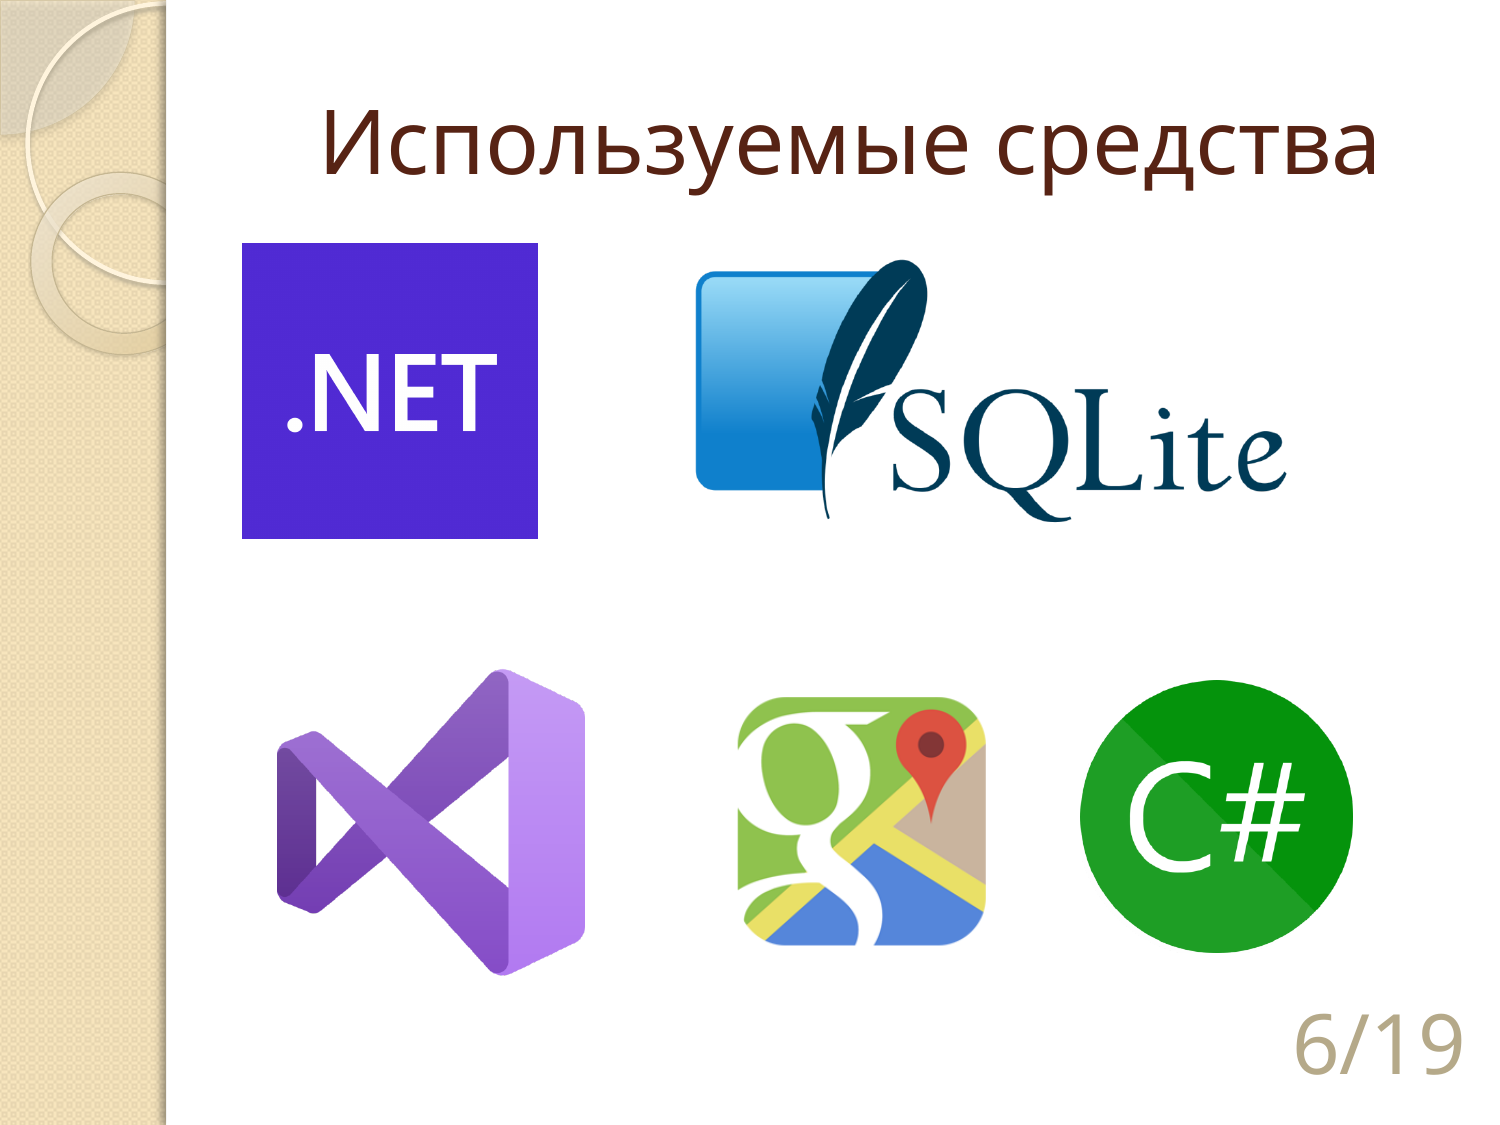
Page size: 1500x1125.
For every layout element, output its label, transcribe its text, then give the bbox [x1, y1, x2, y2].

picture [726, 680, 1003, 953]
picture [277, 668, 585, 977]
picture [1080, 680, 1353, 953]
picture [241, 243, 538, 540]
title Используемые средства [235, 45, 1466, 233]
picture [678, 243, 1304, 540]
slide_number 6/19 [1269, 1034, 1488, 1113]
